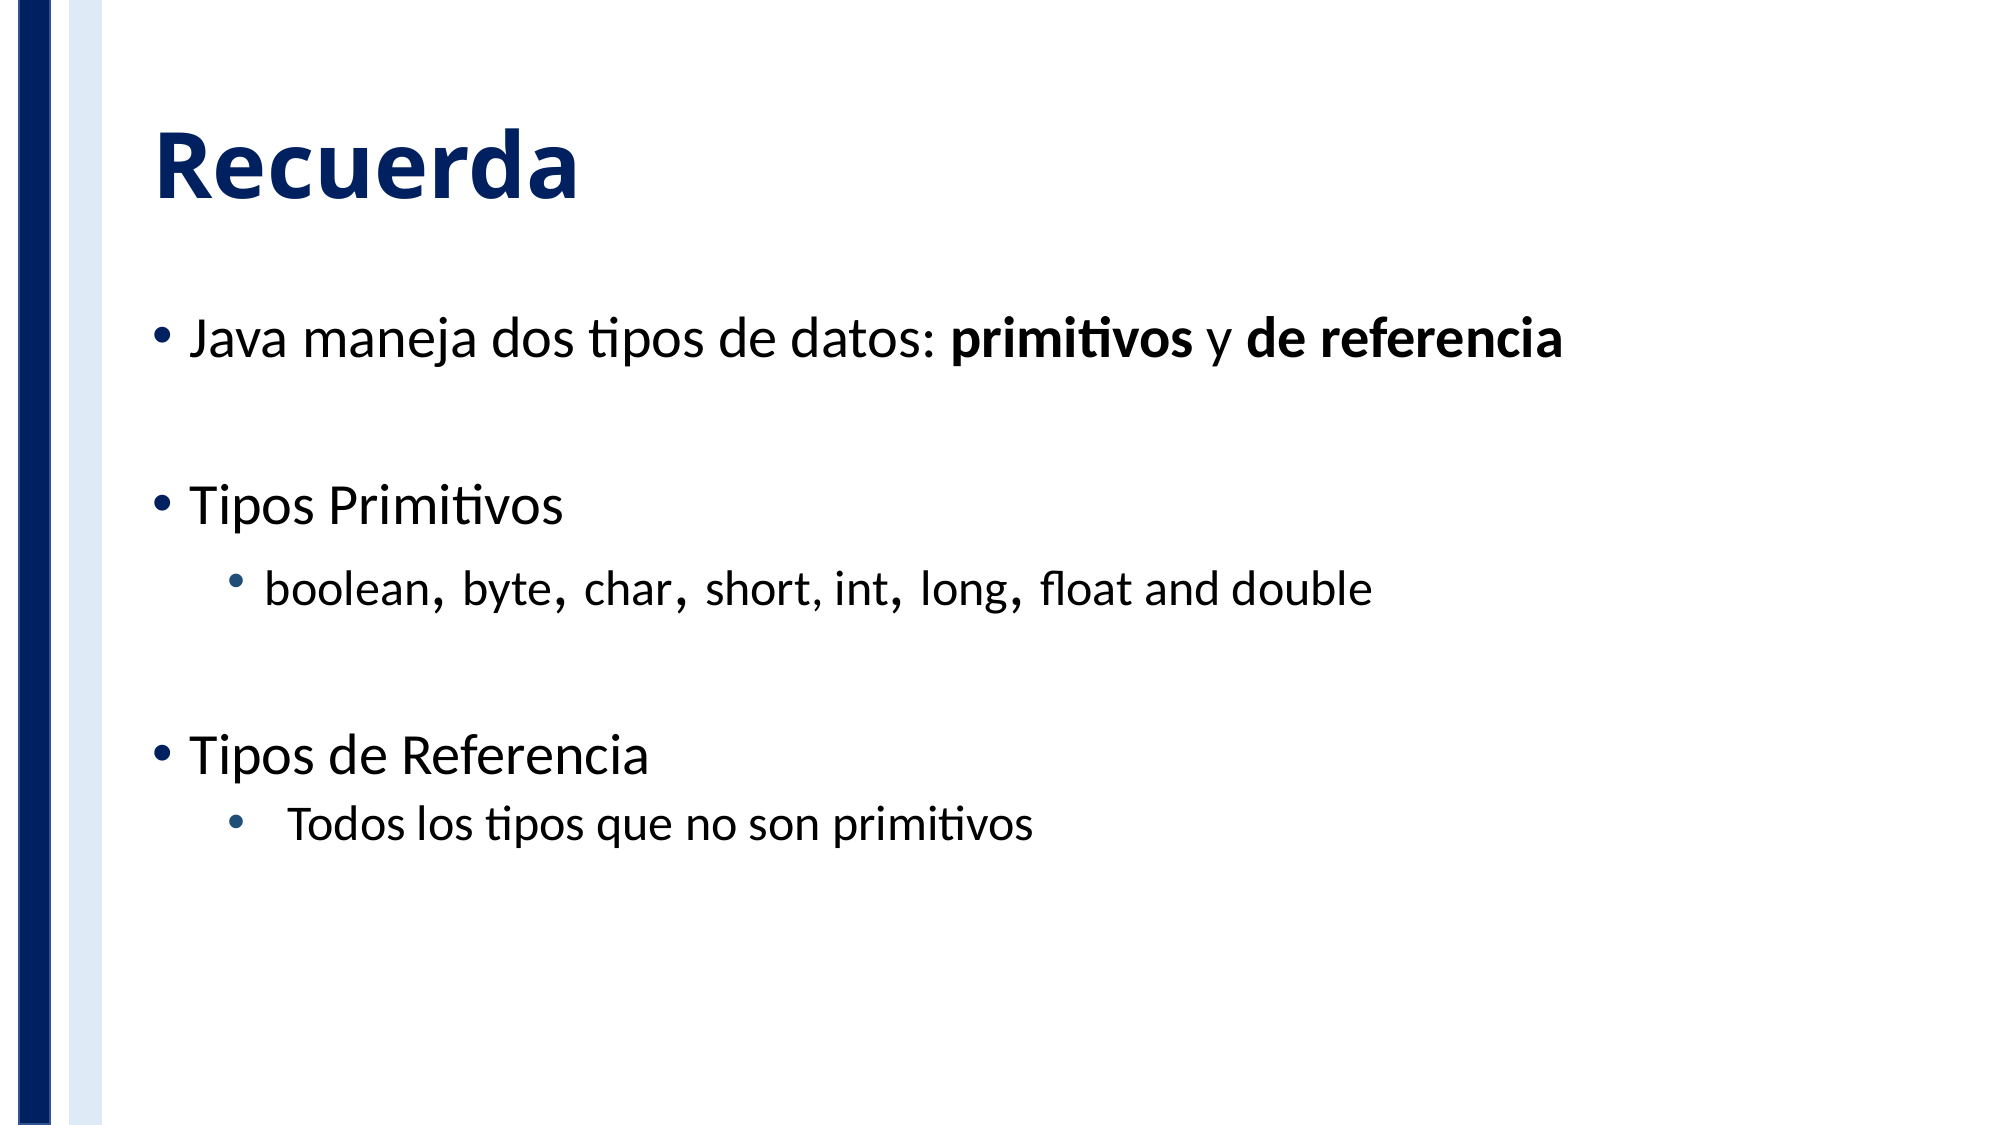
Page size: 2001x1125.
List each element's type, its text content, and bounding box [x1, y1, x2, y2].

title Recuerda [137, 59, 1863, 278]
list Java maneja dos tipos de datos: primitivos y de referencia Tipos Primitivos boolean, byte, char, short, int, long, float and double Tipos de Referencia Todos los tipos que no son primitivos [137, 299, 1863, 1014]
